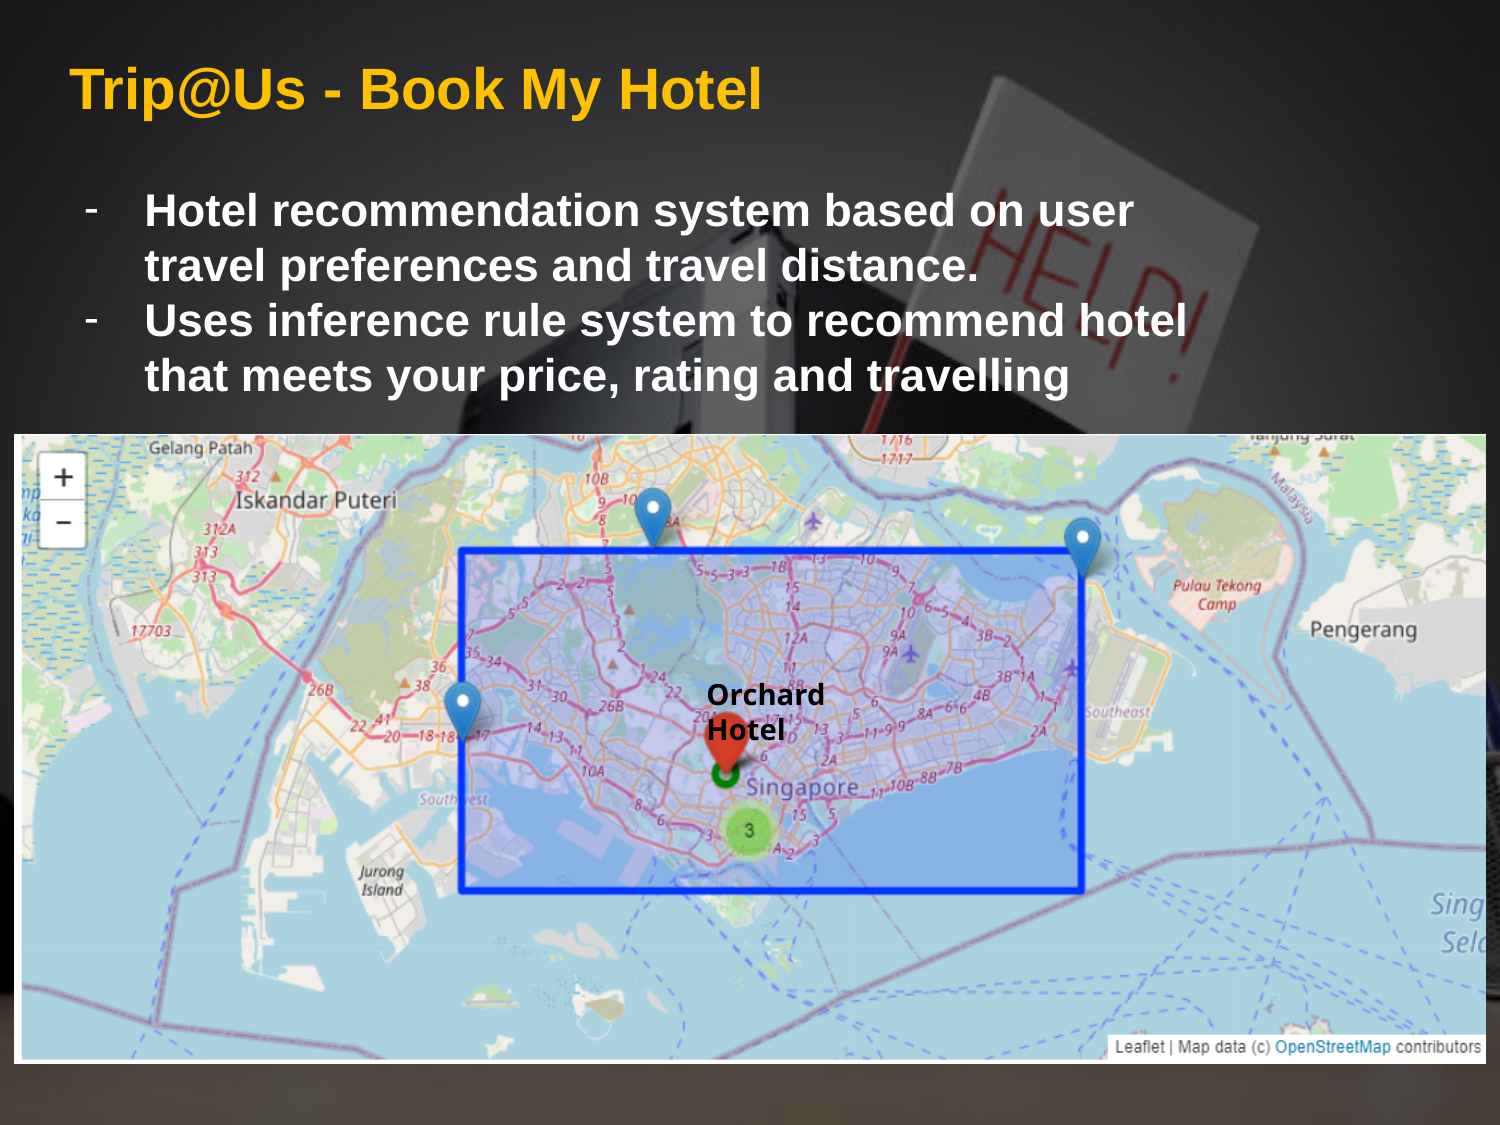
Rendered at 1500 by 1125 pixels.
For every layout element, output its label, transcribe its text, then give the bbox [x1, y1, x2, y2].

picture [14, 434, 1486, 1065]
text_box [0, 0, 1500, 1125]
text_box Trip@Us - Book My Hotel Hotel recommendation system based on user travel preferences and travel distance. Uses inference rule system to recommend hotel that meets your price, rating and travelling [54, 43, 1263, 432]
